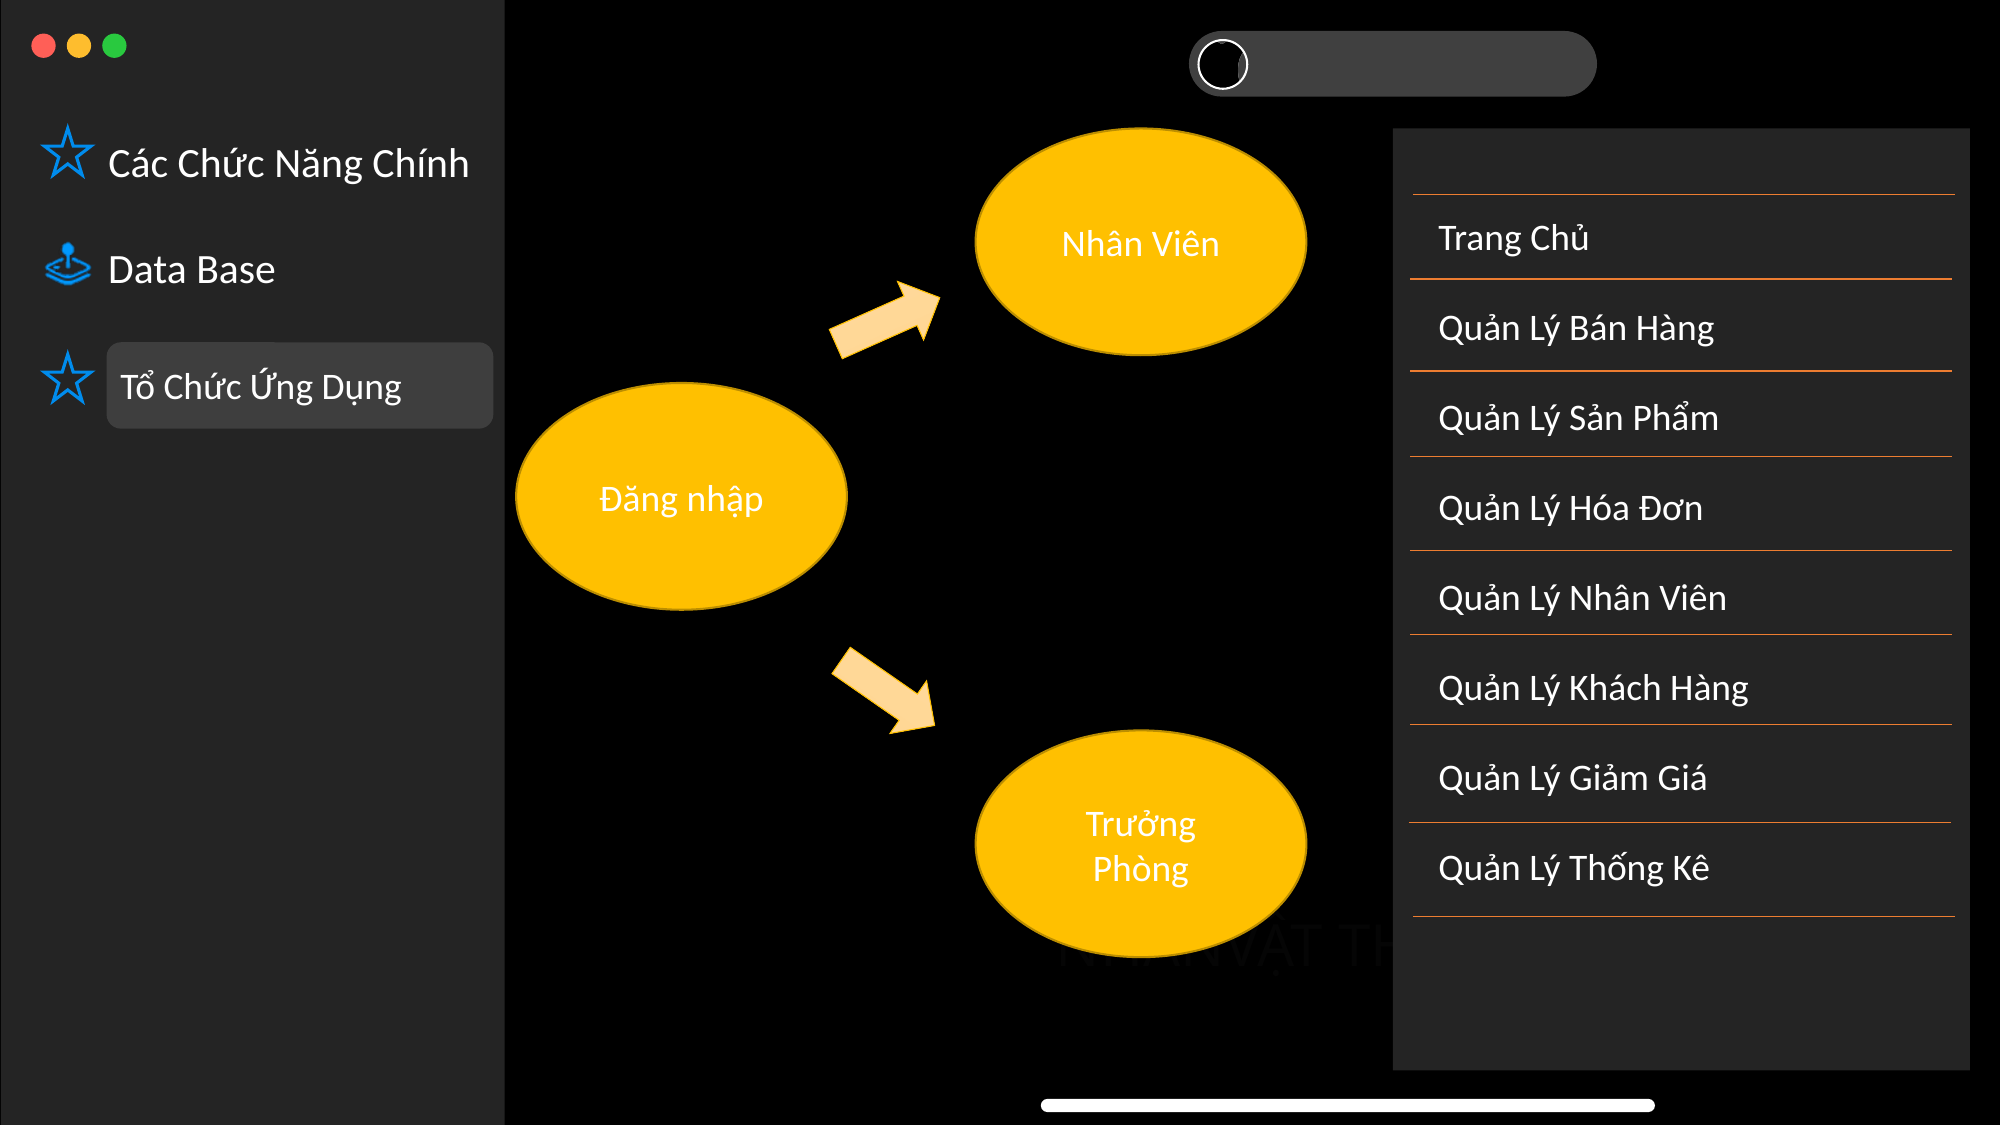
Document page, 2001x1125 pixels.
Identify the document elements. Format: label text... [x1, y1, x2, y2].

text_box Data Base [103, 234, 462, 300]
text_box [831, 646, 936, 735]
picture [29, 227, 103, 301]
text_box [105, 341, 495, 430]
text_box Các Chức Năng Chính [93, 128, 489, 194]
text_box [1392, 127, 1971, 1071]
text_box Trang Chủ Quản Lý Bán Hàng Quản Lý Sản Phẩm Quản Lý Hóa Đơn Quản Lý Nhân Viên Quản Lý Khách Hàng Quản Lý Giảm Giá Quản Lý Thống Kê [1423, 205, 1967, 896]
text_box Nhân Viên [974, 127, 1308, 357]
text_box Đăng nhập [515, 381, 848, 611]
text_box Tổ Chức Ứng Dụng [105, 354, 439, 415]
text_box [1197, 39, 1249, 90]
text_box [41, 350, 94, 404]
text_box Trưởng Phòng [974, 729, 1308, 959]
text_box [31, 33, 127, 58]
text_box NHÂNVẬT THỊ [917, 900, 1392, 985]
text_box [828, 280, 941, 360]
text_box [0, 0, 506, 1125]
text_box [1039, 1097, 1657, 1114]
text_box [1187, 29, 1599, 98]
text_box [41, 124, 93, 178]
